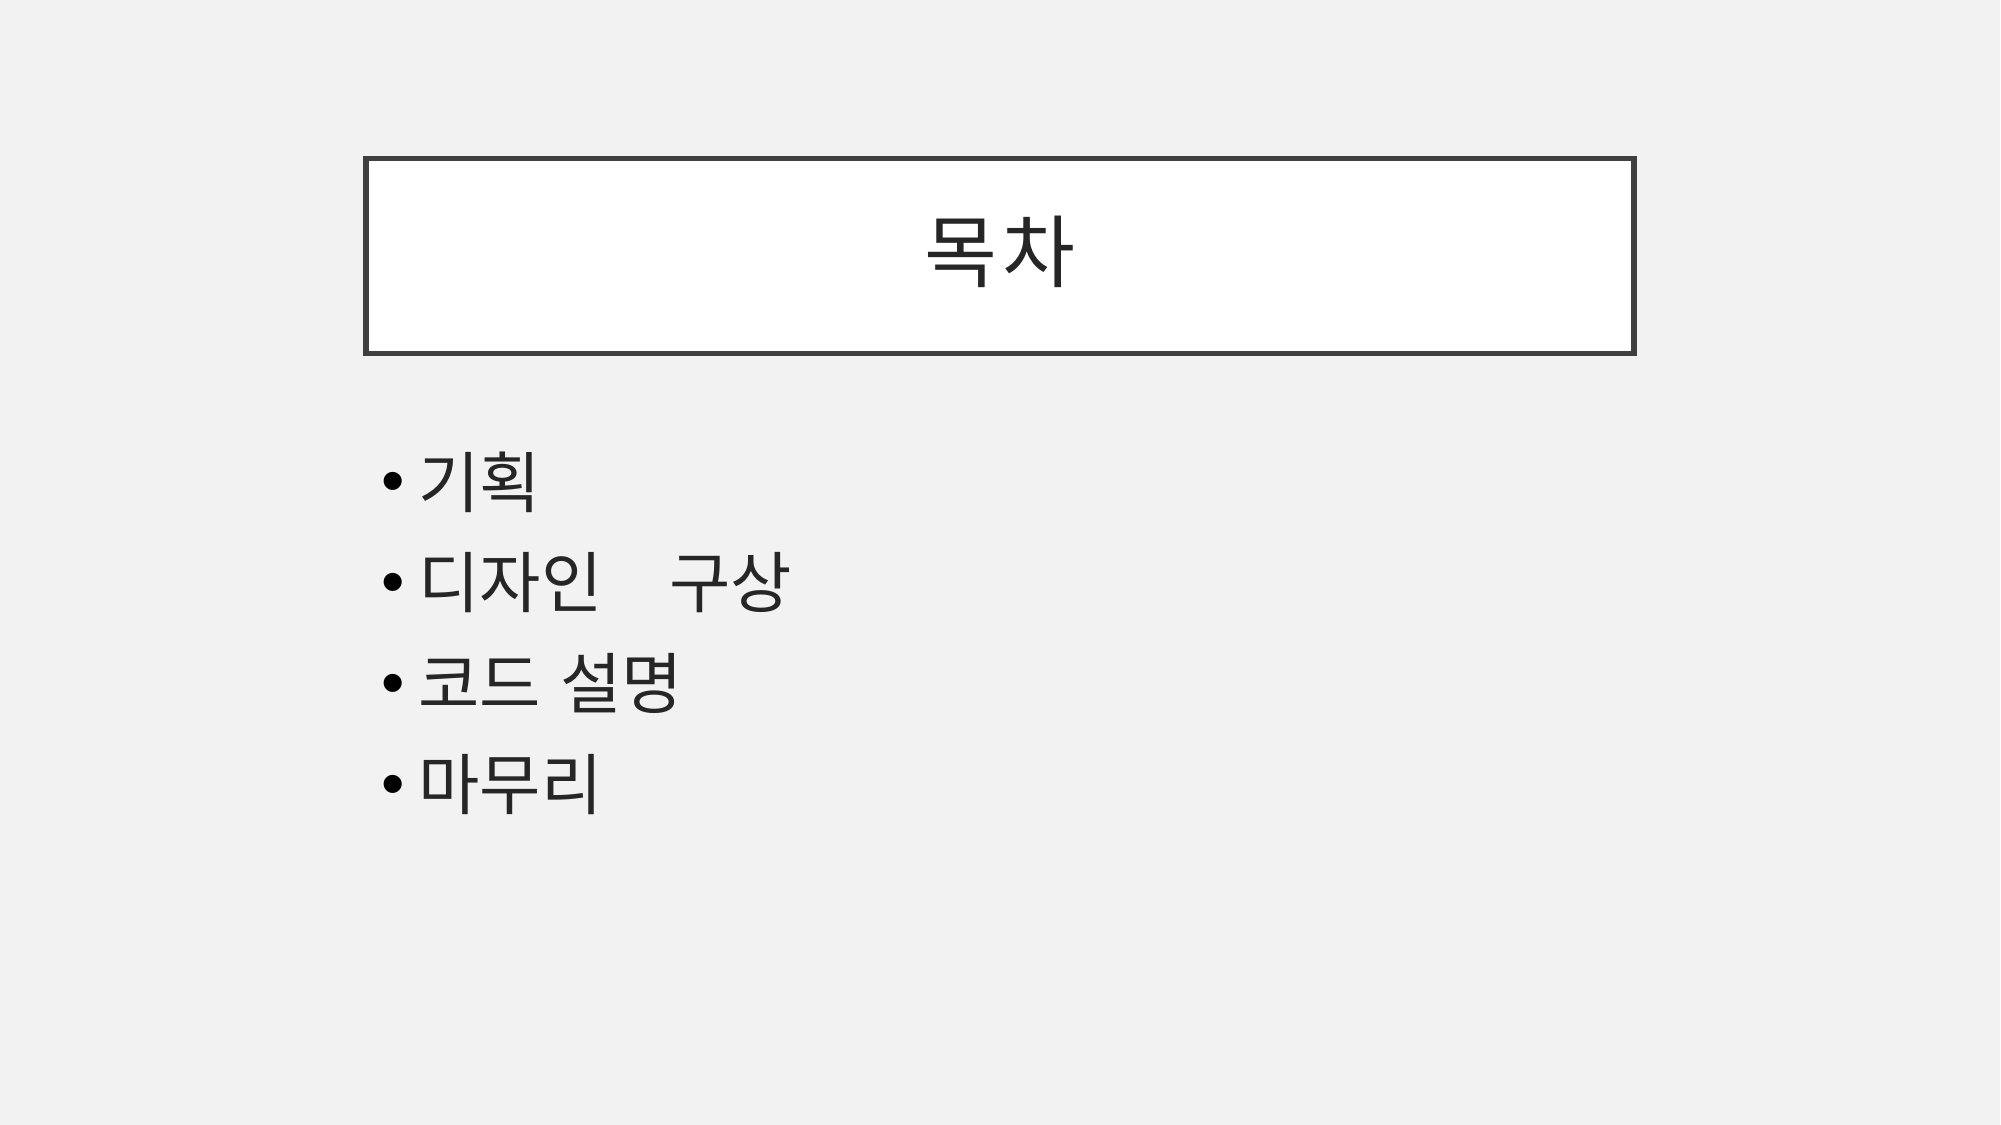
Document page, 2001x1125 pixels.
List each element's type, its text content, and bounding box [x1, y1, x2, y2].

title 목차 [363, 156, 1637, 356]
list 기획 디자인 구상 코드 설명 마무리 [366, 432, 1634, 942]
